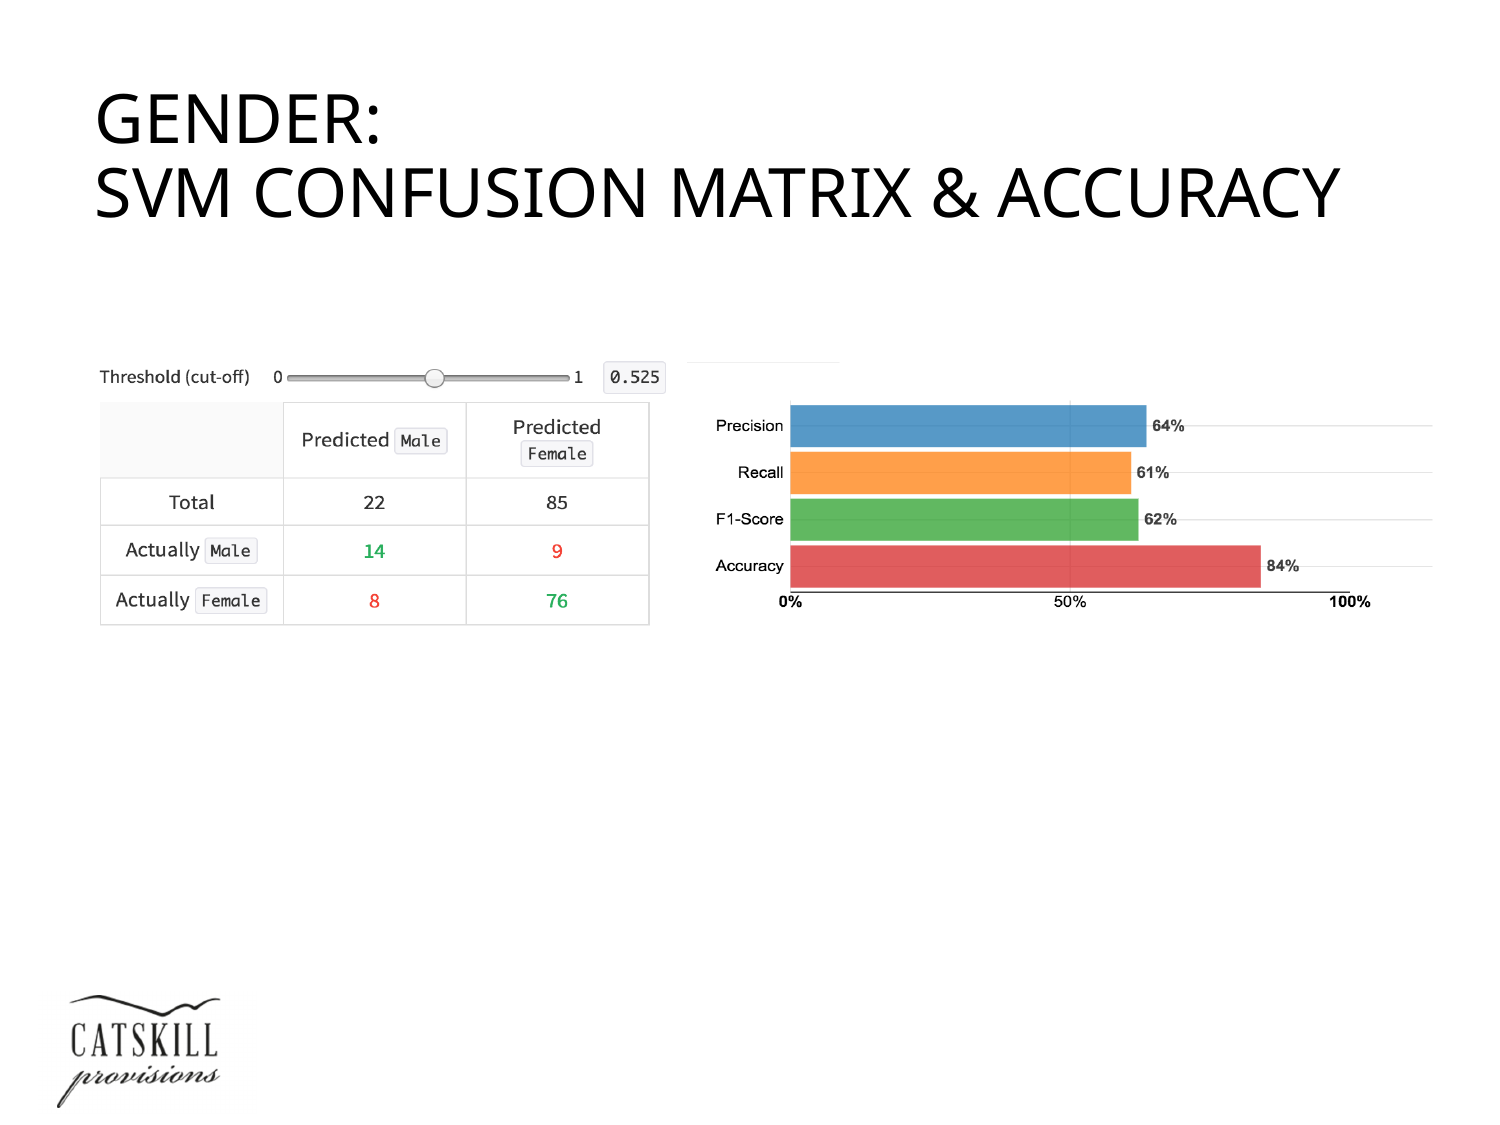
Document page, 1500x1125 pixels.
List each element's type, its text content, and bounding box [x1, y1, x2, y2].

picture [79, 348, 1445, 641]
title GENDER: SVM CONFUSION MATRIX & ACCURACY [79, 49, 1415, 268]
picture [38, 991, 257, 1114]
